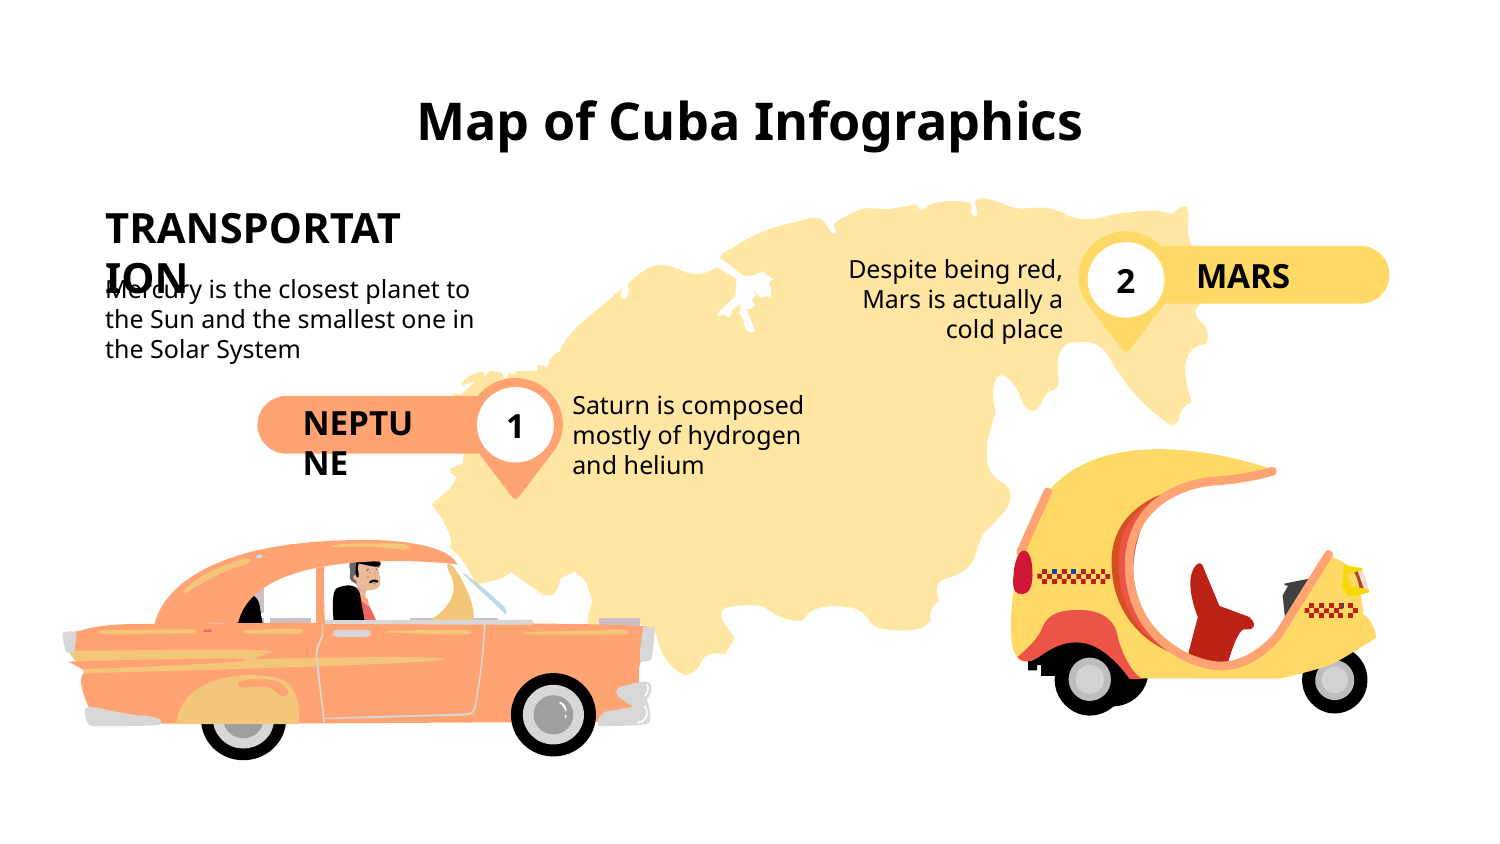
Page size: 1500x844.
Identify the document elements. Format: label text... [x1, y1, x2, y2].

title Map of Cuba Infographics [75, 72, 1425, 167]
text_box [62, 539, 656, 761]
text_box [1111, 361, 1192, 426]
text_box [996, 448, 1377, 716]
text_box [809, 230, 1390, 353]
text_box [434, 217, 1059, 676]
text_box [257, 374, 827, 500]
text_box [89, 186, 511, 376]
text_box [833, 198, 1189, 229]
